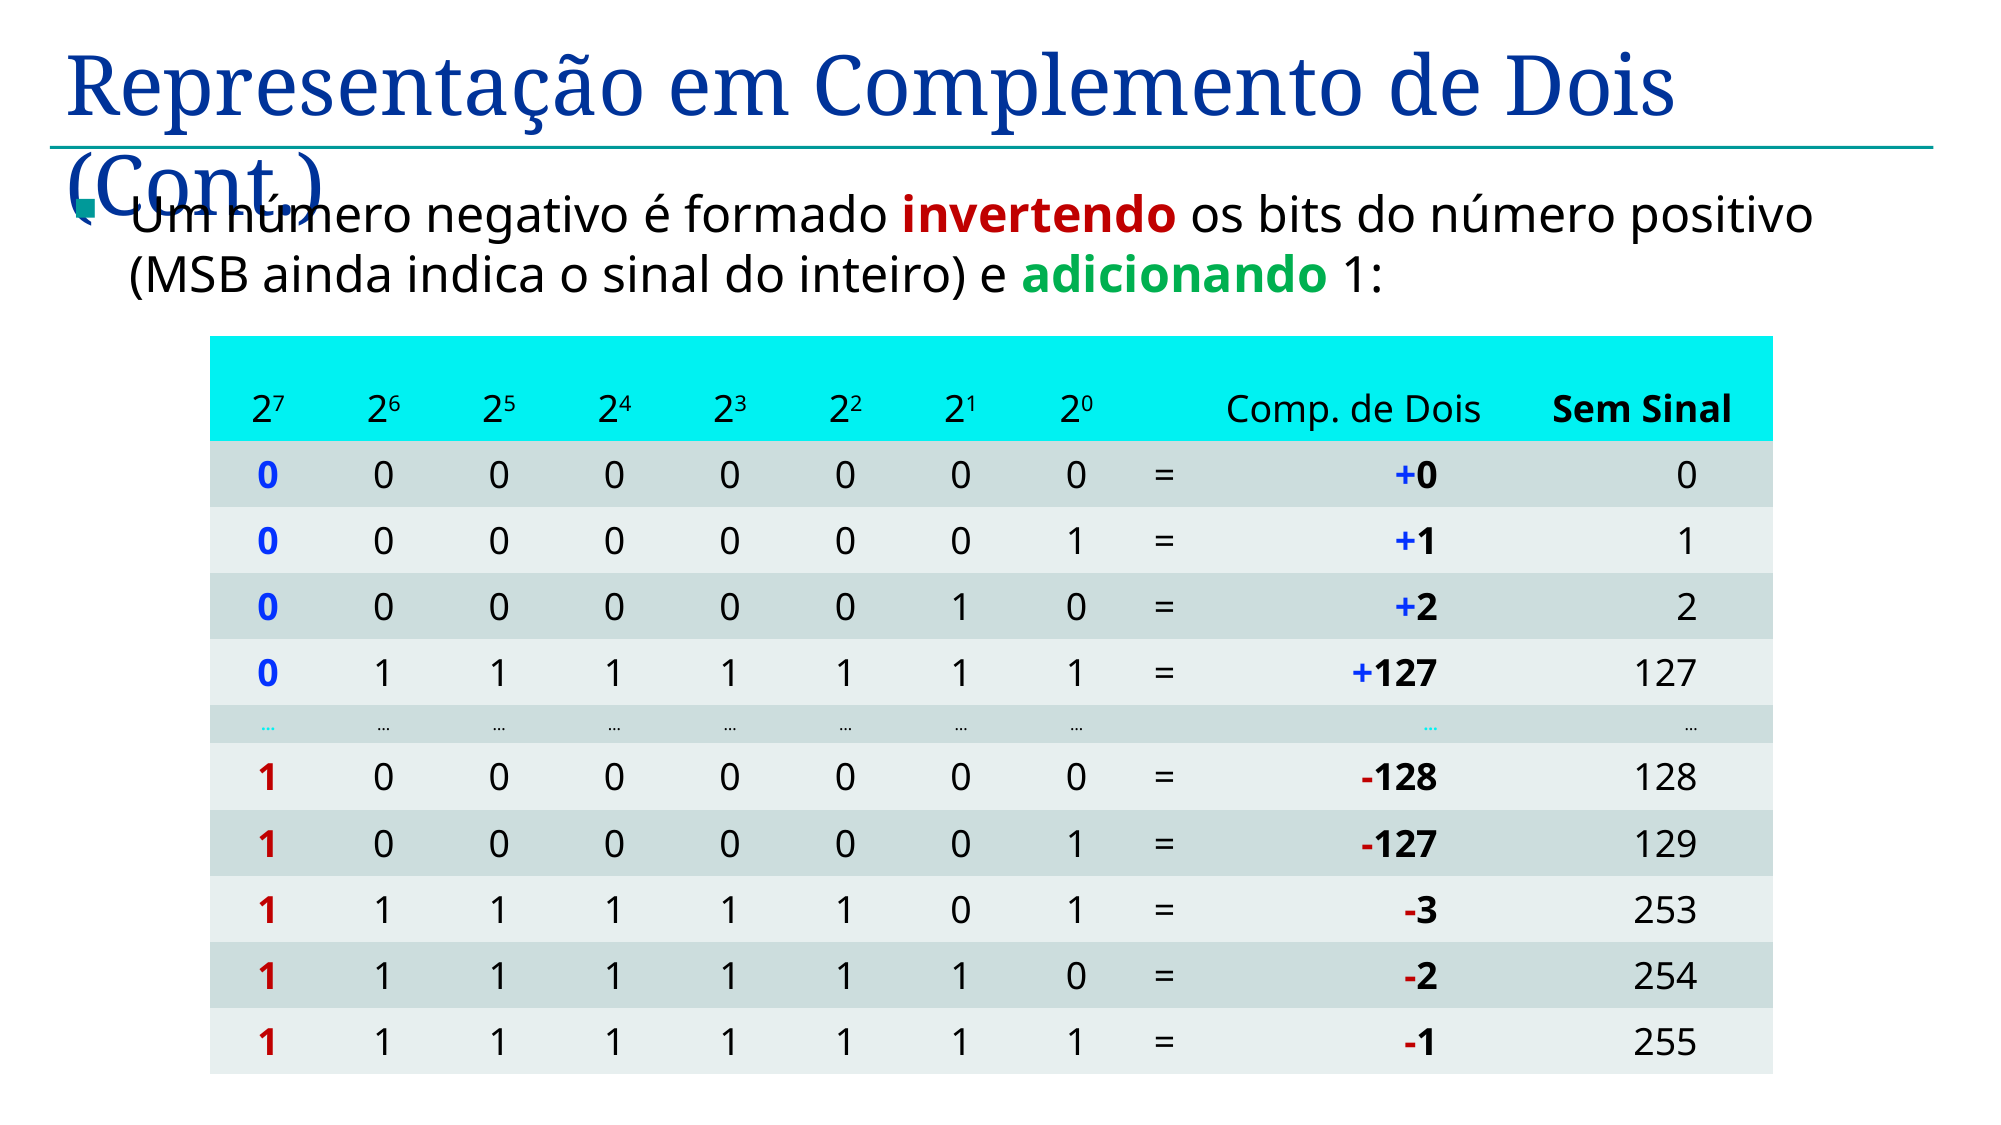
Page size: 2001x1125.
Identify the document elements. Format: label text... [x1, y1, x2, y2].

table_cell 1 [788, 942, 903, 1008]
table_cell … [326, 705, 442, 743]
table_cell 1 [1019, 876, 1134, 942]
table_cell 0 [210, 441, 326, 507]
table_cell 1 [210, 942, 326, 1008]
table_cell = [1134, 507, 1195, 573]
table_cell 0 [788, 810, 903, 876]
table_cell 0 [903, 441, 1019, 507]
table_cell 0 [672, 573, 788, 639]
table_cell 0 [210, 573, 326, 639]
table_cell 0 [903, 507, 1019, 573]
table_cell … [557, 705, 672, 743]
title Representação em Complemento de Dois (Cont.) [50, 24, 1934, 200]
table_header 20 [1019, 336, 1134, 441]
table_cell 0 [1513, 441, 1773, 507]
table_cell 1 [903, 639, 1019, 705]
table_cell … [1513, 705, 1773, 743]
table_cell 1 [1019, 507, 1134, 573]
table_cell -2 [1195, 942, 1513, 1008]
table_cell 0 [442, 507, 557, 573]
list Um número negativo é formado invertendo os bits do número positivo (MSB ainda indica o sinal do inteiro) e adicionando 1: [58, 174, 1942, 1012]
table_header [1134, 336, 1195, 441]
table_cell 0 [788, 743, 903, 810]
table_cell 0 [326, 573, 442, 639]
table_cell -128 [1195, 743, 1513, 810]
table_cell 1 [442, 942, 557, 1008]
table_cell 1 [788, 876, 903, 942]
table_cell 0 [1019, 441, 1134, 507]
table_header 22 [788, 336, 903, 441]
table_cell 253 [1513, 876, 1773, 942]
table_cell … [1019, 705, 1134, 743]
table_cell = [1134, 1008, 1195, 1074]
table_cell 255 [1513, 1008, 1773, 1074]
table_cell 0 [672, 810, 788, 876]
table_cell 1 [557, 1008, 672, 1074]
table_cell 0 [1019, 743, 1134, 810]
table_header 27 [210, 336, 326, 441]
table_cell 0 [326, 743, 442, 810]
table_cell 127 [1513, 639, 1773, 705]
table_cell +127 [1195, 639, 1513, 705]
table_cell = [1134, 573, 1195, 639]
table_cell 1 [210, 743, 326, 810]
table_cell … [672, 705, 788, 743]
table_header Comp. de Dois [1195, 336, 1513, 441]
table_cell 0 [672, 743, 788, 810]
table_header 21 [903, 336, 1019, 441]
table_cell 1 [903, 1008, 1019, 1074]
table_cell 0 [326, 441, 442, 507]
table_cell = [1134, 743, 1195, 810]
table_cell 0 [442, 810, 557, 876]
table_cell 0 [557, 507, 672, 573]
table_cell 0 [442, 743, 557, 810]
table_cell 1 [1019, 1008, 1134, 1074]
table_cell 1 [672, 942, 788, 1008]
table_header 23 [672, 336, 788, 441]
table_cell 0 [903, 743, 1019, 810]
table_cell 128 [1513, 743, 1773, 810]
table_cell = [1134, 639, 1195, 705]
table_cell 1 [672, 1008, 788, 1074]
table_cell 1 [326, 942, 442, 1008]
table_cell 1 [903, 573, 1019, 639]
table_cell 0 [557, 810, 672, 876]
table_cell 129 [1513, 810, 1773, 876]
table_cell 0 [788, 573, 903, 639]
table_header 26 [326, 336, 442, 441]
table_cell 0 [326, 810, 442, 876]
table_cell 1 [210, 876, 326, 942]
table_cell -3 [1195, 876, 1513, 942]
table_cell = [1134, 876, 1195, 942]
table_cell = [1134, 810, 1195, 876]
table_header 24 [557, 336, 672, 441]
table_cell -127 [1195, 810, 1513, 876]
table_cell [1134, 705, 1195, 743]
text_box [324, 212, 1650, 336]
table_cell +0 [1195, 441, 1513, 507]
table_cell 1 [557, 876, 672, 942]
table_cell 1 [442, 1008, 557, 1074]
table_cell 0 [326, 507, 442, 573]
table_header Sem Sinal [1513, 336, 1773, 441]
table_cell 0 [788, 507, 903, 573]
table_cell … [1195, 705, 1513, 743]
table_cell 0 [1019, 573, 1134, 639]
table_cell 0 [210, 639, 326, 705]
table_cell -1 [1195, 1008, 1513, 1074]
table_cell = [1134, 942, 1195, 1008]
table_cell … [788, 705, 903, 743]
table_cell +2 [1195, 573, 1513, 639]
table_cell 0 [442, 573, 557, 639]
table_cell 0 [903, 876, 1019, 942]
table_cell 0 [442, 441, 557, 507]
table_cell 254 [1513, 942, 1773, 1008]
table_cell 1 [1019, 810, 1134, 876]
table_cell 1 [442, 639, 557, 705]
table_cell = [1134, 441, 1195, 507]
table_cell 1 [210, 810, 326, 876]
table_cell 0 [557, 573, 672, 639]
table_cell 1 [326, 639, 442, 705]
table_cell 1 [557, 942, 672, 1008]
table_cell 1 [557, 639, 672, 705]
table_cell 1 [672, 876, 788, 942]
table_cell 1 [1513, 507, 1773, 573]
table_header 25 [442, 336, 557, 441]
table_cell 1 [788, 1008, 903, 1074]
table_cell … [210, 705, 326, 743]
table_cell 0 [903, 810, 1019, 876]
table_cell 2 [1513, 573, 1773, 639]
table_cell 0 [1019, 942, 1134, 1008]
table_cell 1 [326, 1008, 442, 1074]
table_cell 1 [903, 942, 1019, 1008]
table_cell … [903, 705, 1019, 743]
table_cell +1 [1195, 507, 1513, 573]
table_cell 0 [672, 507, 788, 573]
table_cell 0 [557, 441, 672, 507]
table_cell 1 [672, 639, 788, 705]
table_cell 1 [326, 876, 442, 942]
table_cell 1 [210, 1008, 326, 1074]
table_cell 0 [788, 441, 903, 507]
table_cell 0 [210, 507, 326, 573]
table_cell 1 [1019, 639, 1134, 705]
table_cell 0 [672, 441, 788, 507]
table_cell 1 [788, 639, 903, 705]
table_cell 0 [557, 743, 672, 810]
table_cell … [442, 705, 557, 743]
table_cell 1 [442, 876, 557, 942]
